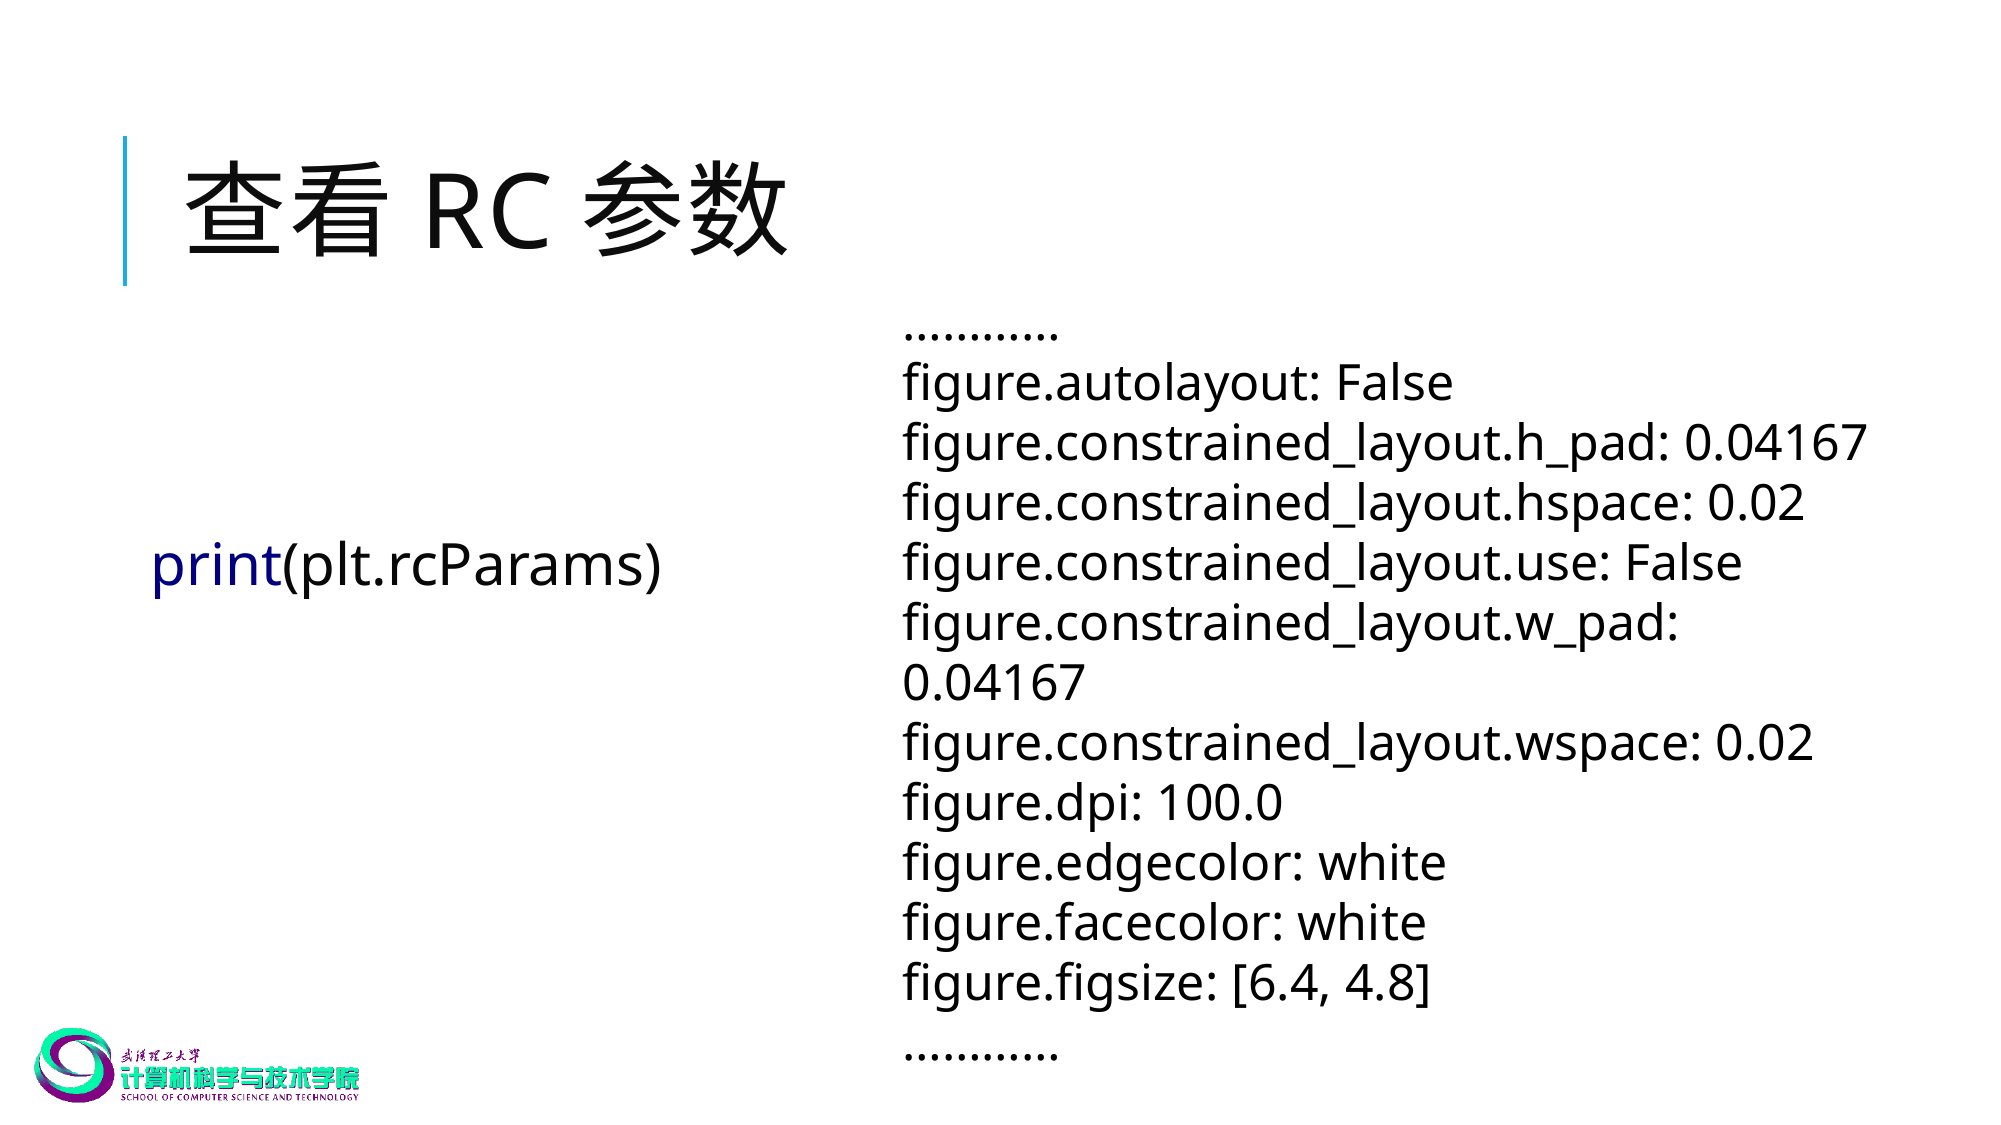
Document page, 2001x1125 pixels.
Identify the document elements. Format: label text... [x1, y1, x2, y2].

picture [0, 962, 397, 1125]
title 查看rc参数 [168, 96, 1763, 342]
text_box print(plt.rcParams) [135, 519, 798, 605]
text_box ………… figure.autolayout: False figure.constrained_layout.h_pad: 0.04167 figure.constrained_layout.hspace: 0.02 figure.constrained_layout.use: False figure.constrained_layout.w_pad: 0.04167 figure.constrained_layout.wspace: 0.02 figure.dpi: 100.0 figure.edgecolor: white figure.facecolor: white figure.figsize: [6.4, 4.8] ………… [888, 283, 1888, 1079]
